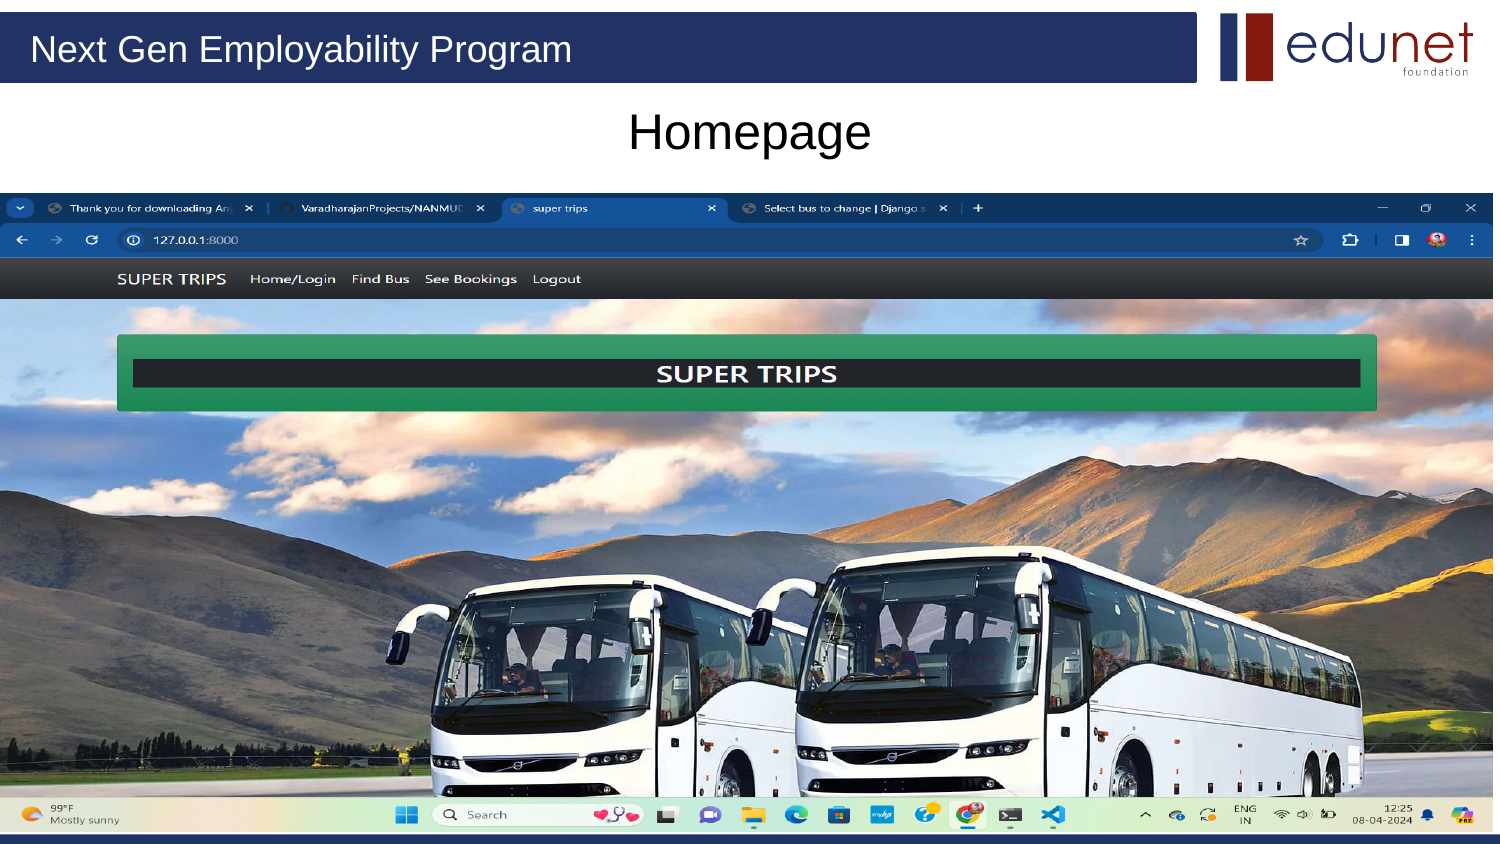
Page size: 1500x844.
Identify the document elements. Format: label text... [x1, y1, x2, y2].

title Homepage [25, 100, 1475, 175]
picture [1279, 14, 1482, 83]
picture [0, 193, 1493, 832]
